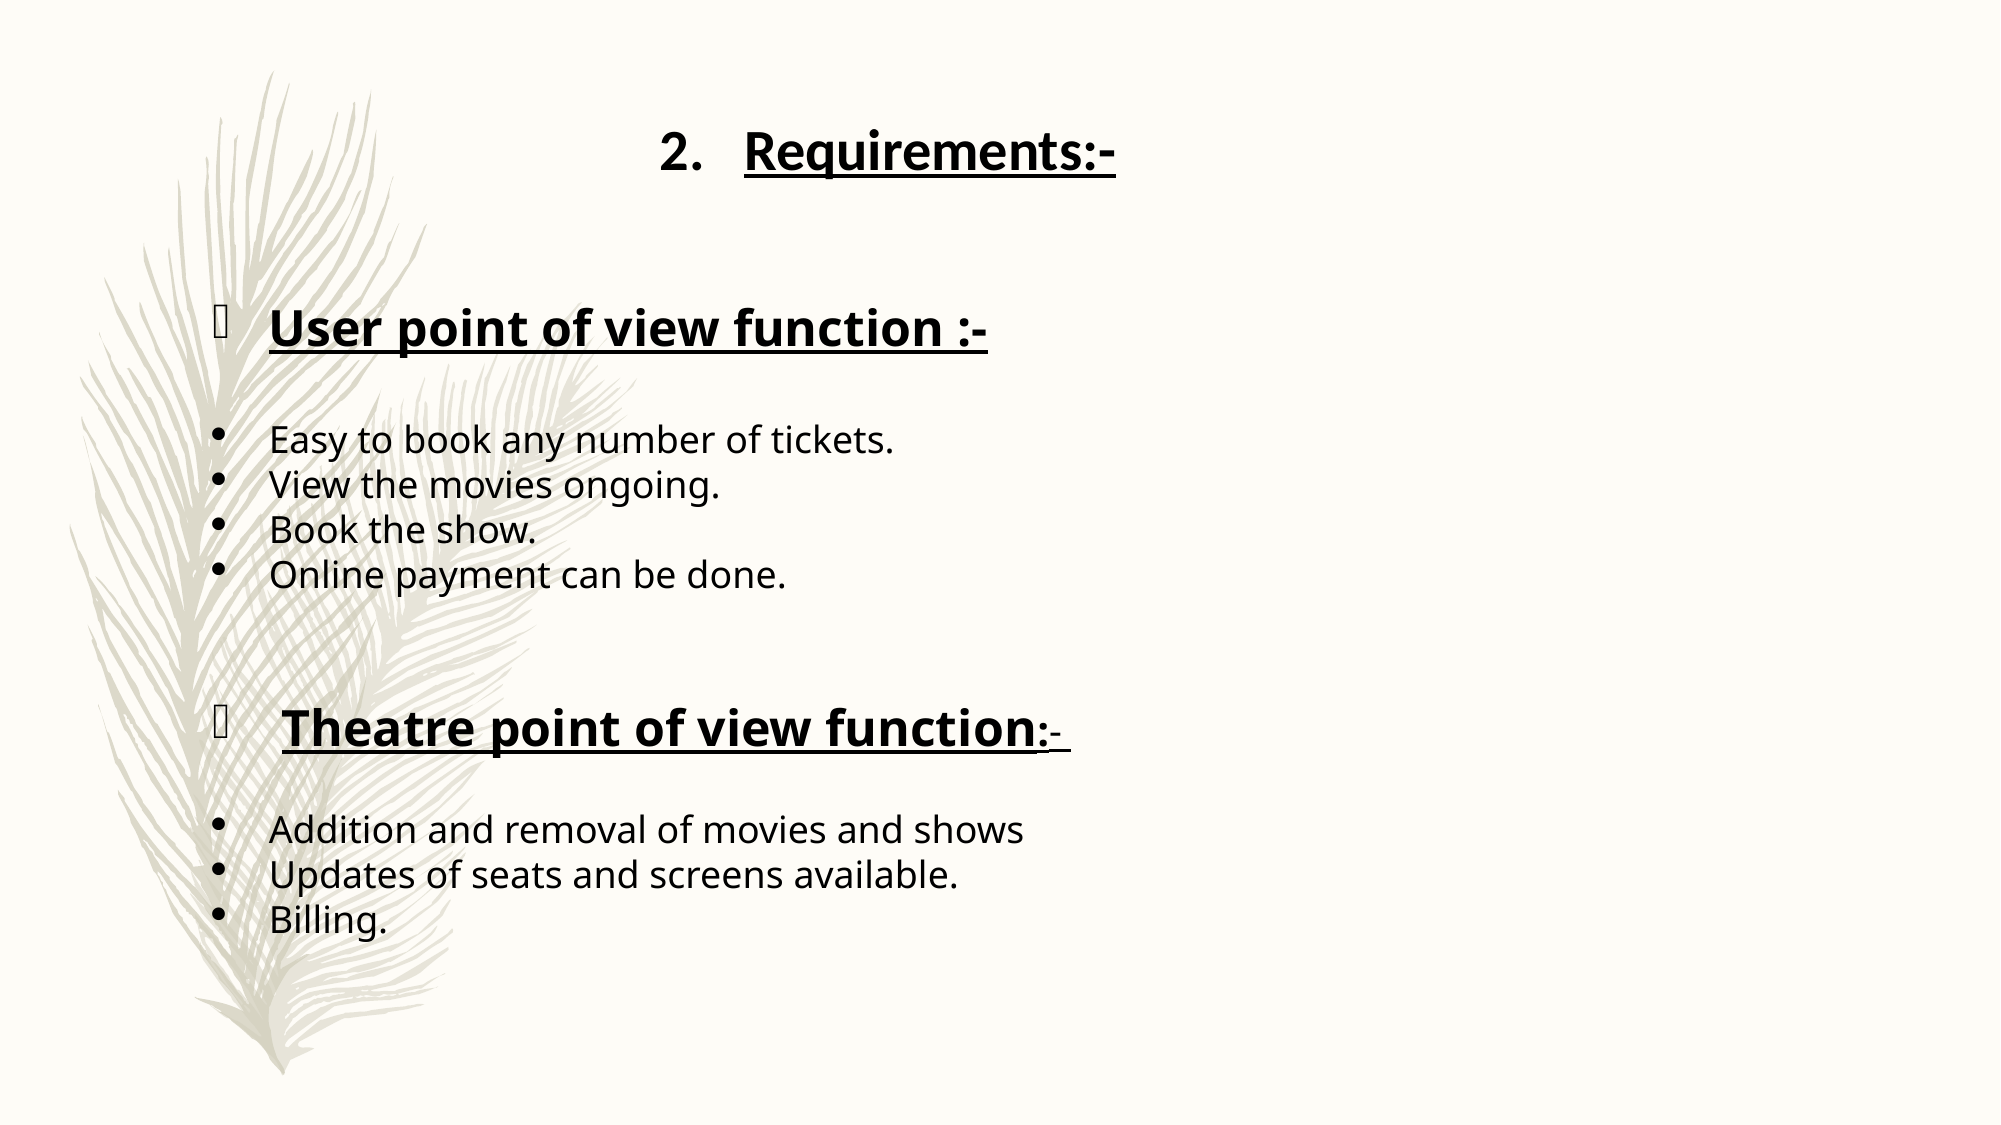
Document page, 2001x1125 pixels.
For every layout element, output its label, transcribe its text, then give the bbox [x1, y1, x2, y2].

text_box Requirements:- User point of view function :- Easy to book any number of tickets. View the movies ongoing. Book the show. Online payment can be done. Theatre point of view function:- Addition and removal of movies and shows Updates of seats and screens available. Billing. [197, 104, 1579, 949]
